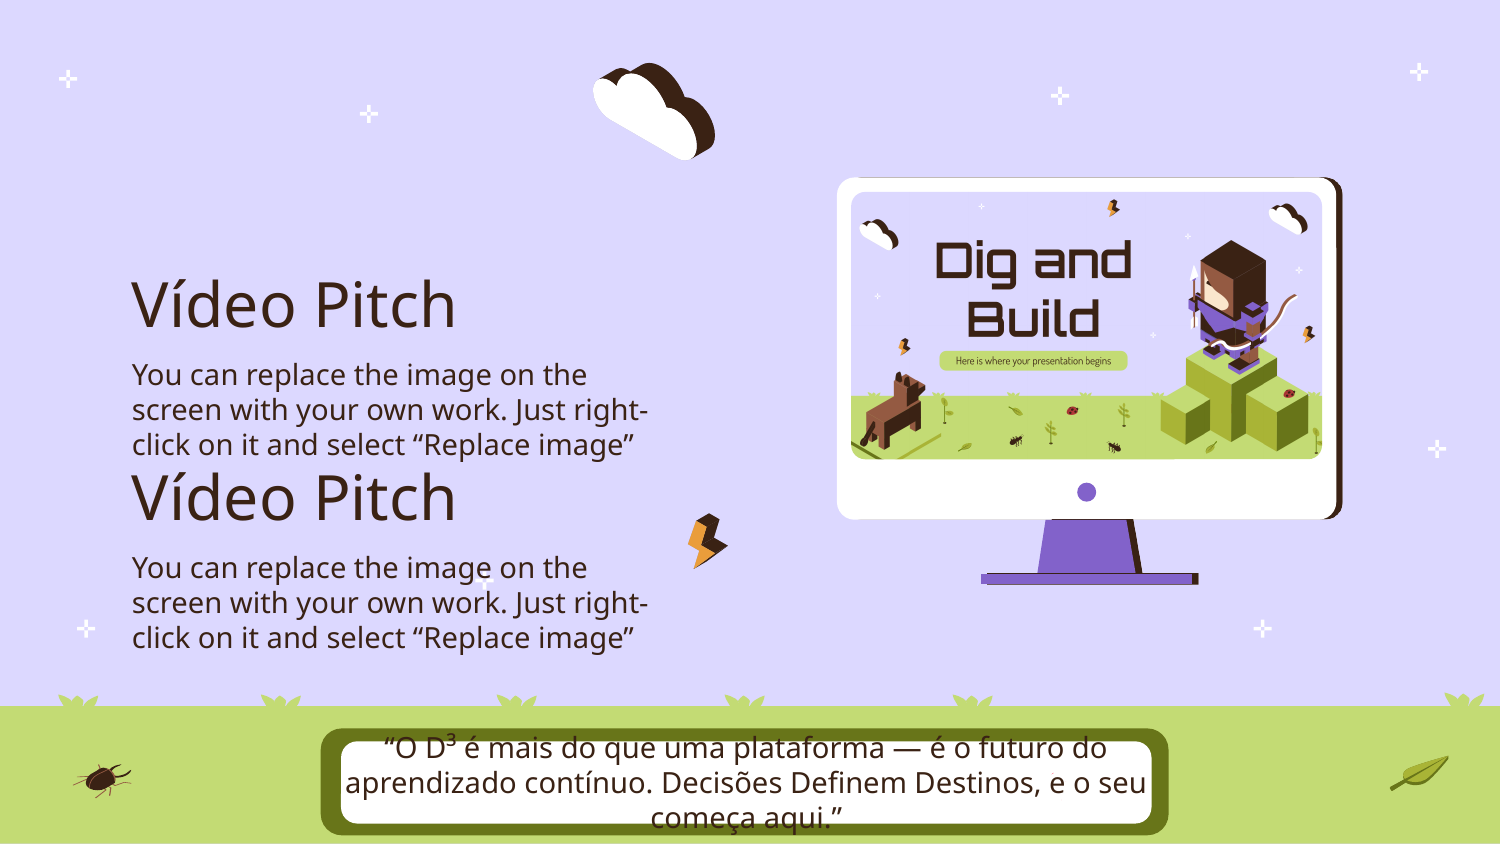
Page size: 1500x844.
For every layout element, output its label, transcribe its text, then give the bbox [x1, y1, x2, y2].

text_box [687, 513, 729, 570]
text_box You can replace the image on the screen with your own work. Just right-click on it and select “Replace image” [116, 537, 688, 667]
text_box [592, 62, 716, 161]
subtitle You can replace the image on the screen with your own work. Just right-click on it and select “Replace image” [116, 344, 688, 421]
text_box [1253, 619, 1272, 638]
text_box [359, 104, 378, 123]
text_box [320, 728, 1169, 836]
title Vídeo Pitch [116, 228, 750, 376]
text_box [836, 177, 1337, 585]
text_box [1051, 86, 1070, 105]
text_box “O D³ é mais do que uma plataforma — é o futuro do aprendizado contínuo. Decisões Definem Destinos, e o seu começa aqui.” [341, 741, 1152, 822]
text_box Vídeo Pitch [116, 421, 750, 570]
picture [850, 191, 1323, 460]
